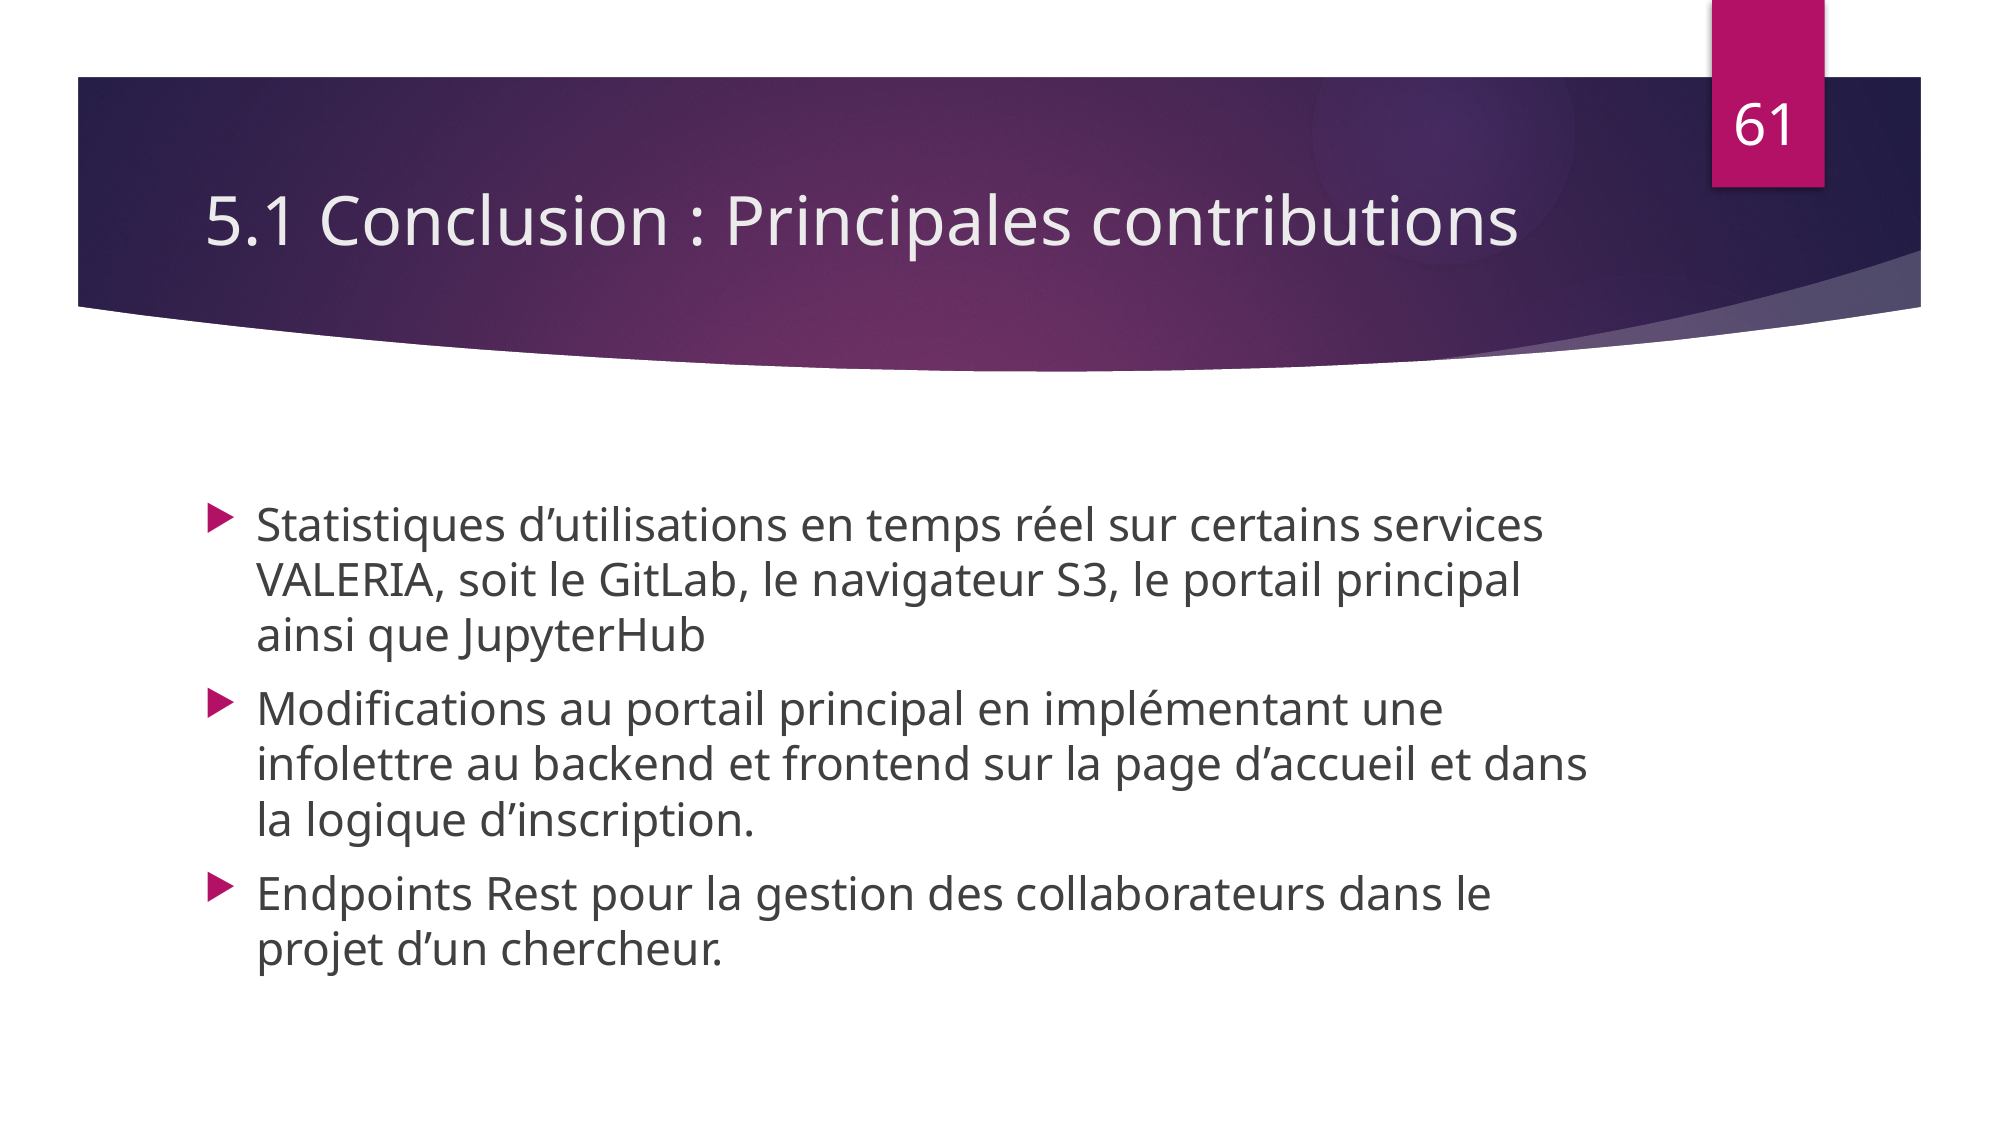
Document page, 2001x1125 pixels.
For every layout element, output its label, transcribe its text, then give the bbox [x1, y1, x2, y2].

slide_number 61 [1698, 48, 1836, 175]
list Statistiques d’utilisations en temps réel sur certains services VALERIA, soit le GitLab, le navigateur S3, le portail principal ainsi que JupyterHub Modifications au portail principal en implémentant une infolettre au backend et frontend sur la page d’accueil et dans la logique d’inscription. Endpoints Rest pour la gestion des collaborateurs dans le projet d’un chercheur. [189, 427, 1638, 988]
title 5.1 Conclusion : Principales contributions [189, 159, 1627, 276]
